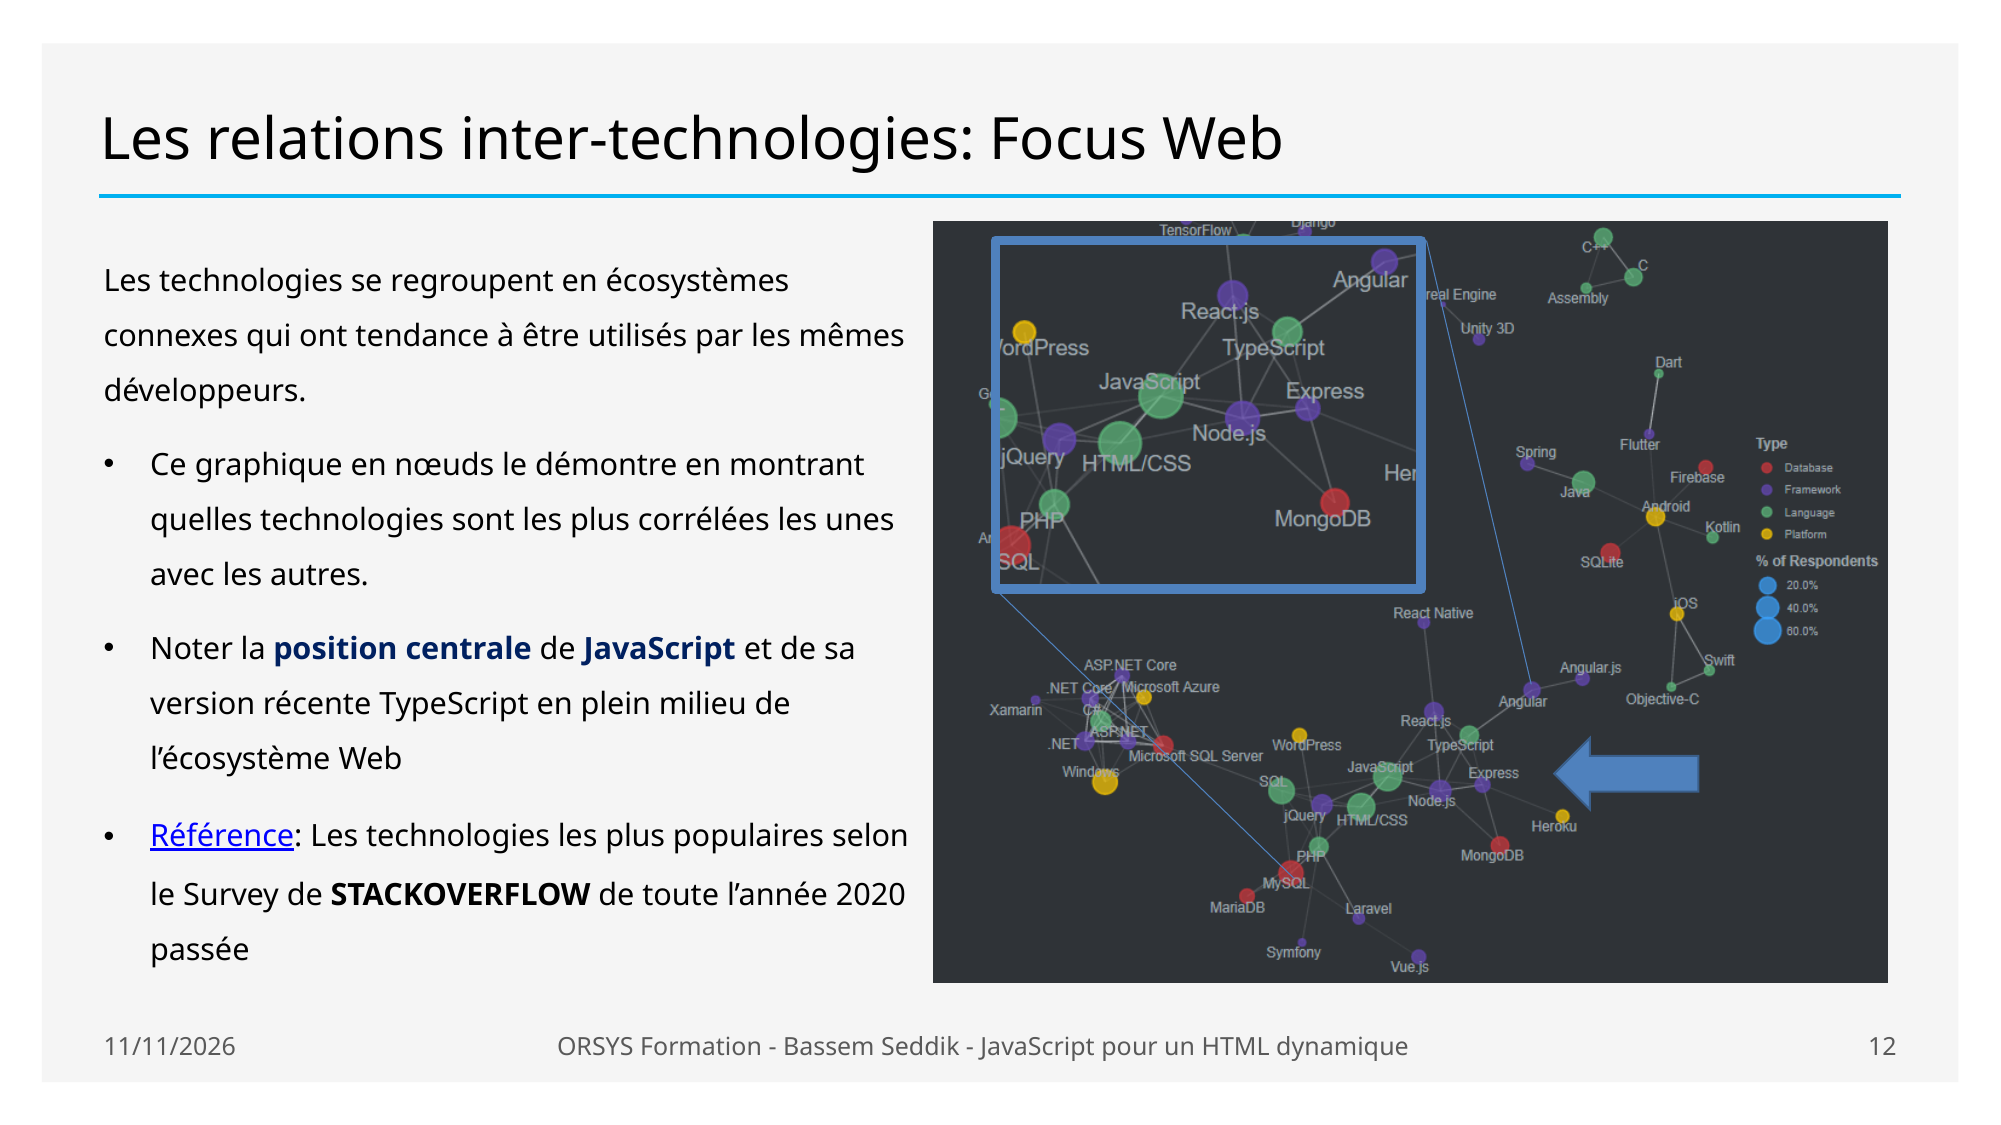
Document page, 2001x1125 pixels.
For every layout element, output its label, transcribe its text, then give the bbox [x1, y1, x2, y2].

slide_number 12 [1626, 1017, 1912, 1078]
title Les relations inter-technologies: Focus Web [85, 73, 1888, 179]
picture [933, 221, 1888, 983]
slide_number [88, 1017, 340, 1078]
list Les technologies se regroupent en écosystèmes connexes qui ont tendance à être utilisés par les mêmes développeurs. Ce graphique en nœuds le démontre en montrant quelles technologies sont les plus corrélées les unes avec les autres. Noter la position centrale de JavaScript et de sa version récente TypeScript en plein milieu de l’écosystème Web Référence: Les technologies les plus populaires selon le Survey de STACKOVERFLOW de toute l’année 2020 passée [88, 235, 933, 982]
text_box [1426, 240, 1532, 685]
footer ORSYS Formation - Bassem Seddik - JavaScript pour un HTML dynamique [340, 1017, 1626, 1078]
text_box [995, 589, 1294, 879]
